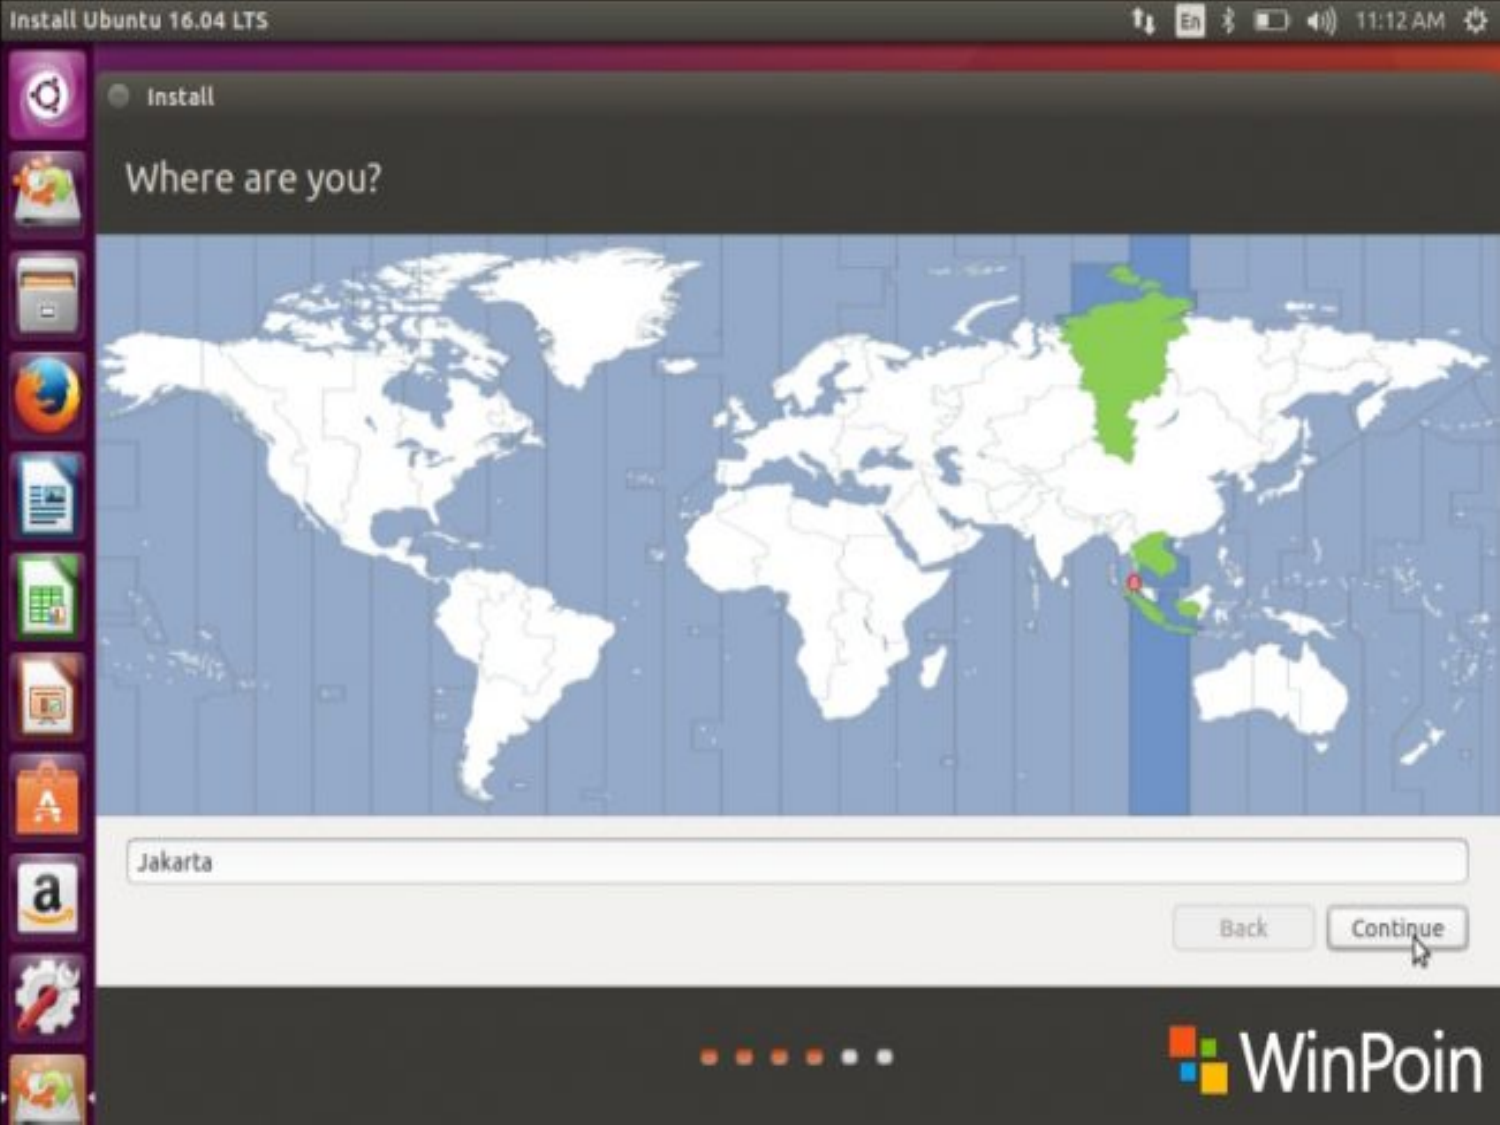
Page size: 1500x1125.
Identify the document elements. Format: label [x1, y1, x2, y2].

list [0, 0, 1500, 1125]
